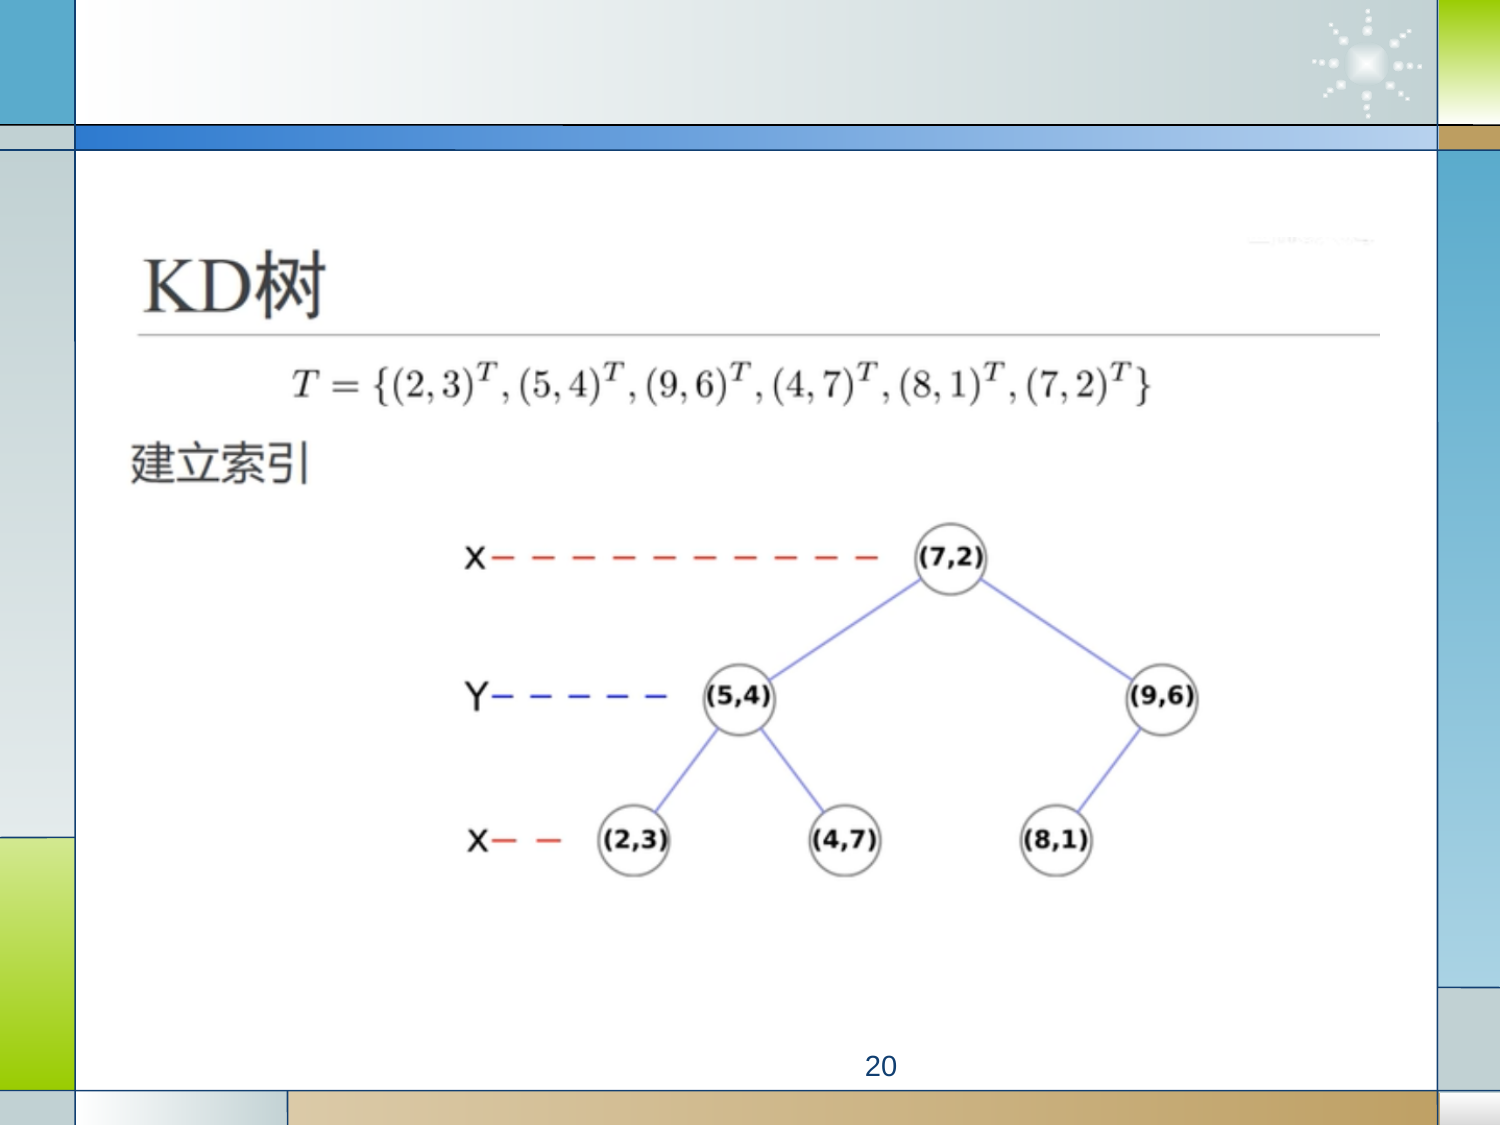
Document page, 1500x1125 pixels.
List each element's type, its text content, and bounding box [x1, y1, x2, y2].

picture [120, 237, 1380, 888]
slide_number 20 [562, 1039, 913, 1081]
